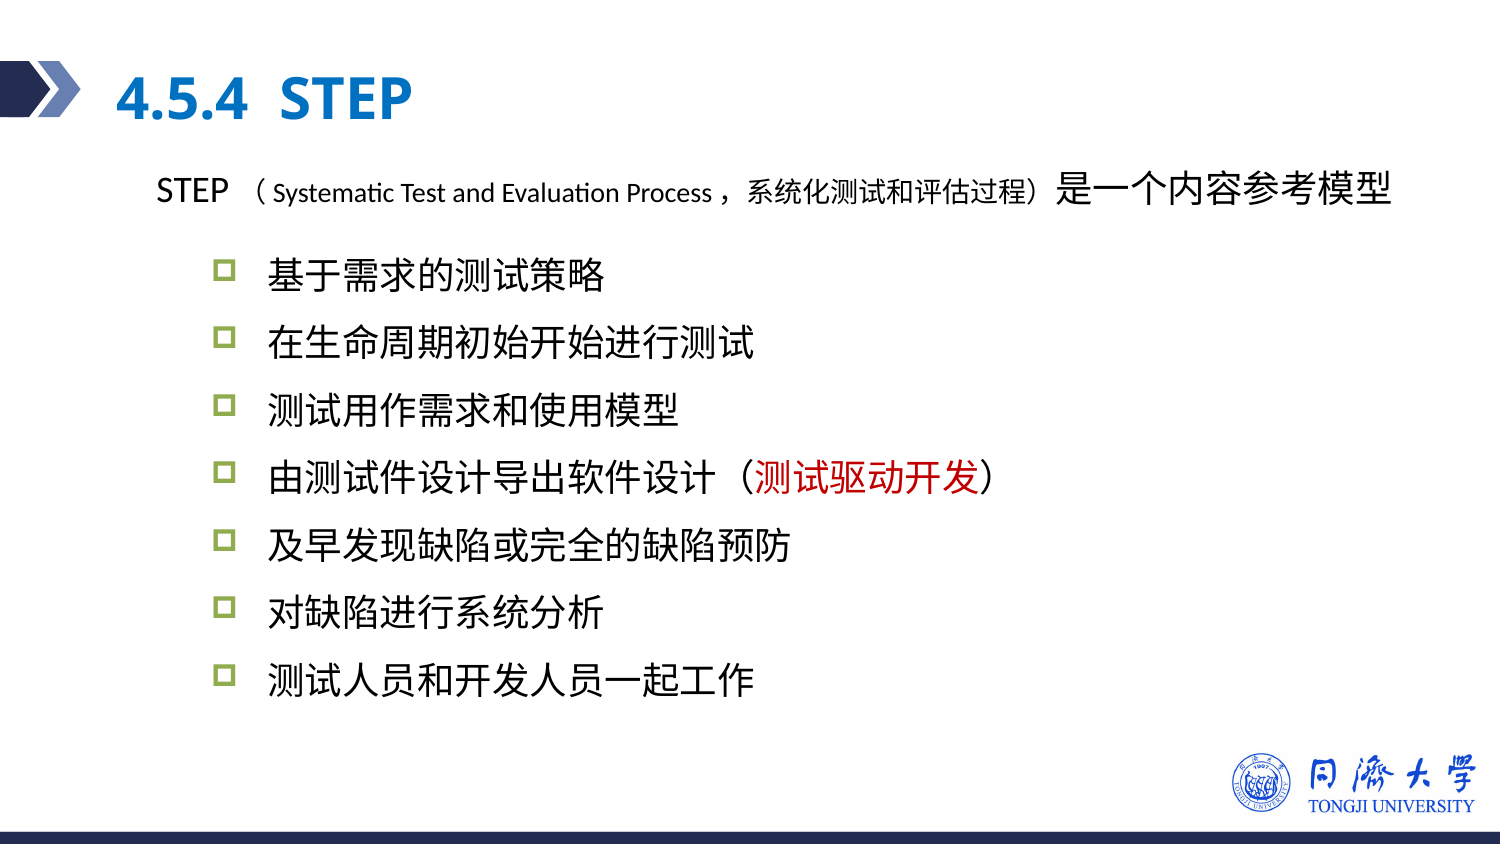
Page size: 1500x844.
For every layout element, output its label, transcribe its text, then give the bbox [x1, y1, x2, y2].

text_box 基于需求的测试策略 在生命周期初始开始进行测试 测试用作需求和使用模型 由测试件设计导出软件设计（测试驱动开发） 及早发现缺陷或完全的缺陷预防 对缺陷进行系统分析 测试人员和开发人员一起工作 [199, 189, 1059, 758]
text_box STEP（Systematic Test and Evaluation Process，系统化测试和评估过程）是一个内容参考模型 [101, 156, 1414, 210]
title 4.5.4 STEP [101, 61, 798, 138]
picture [1230, 751, 1480, 815]
